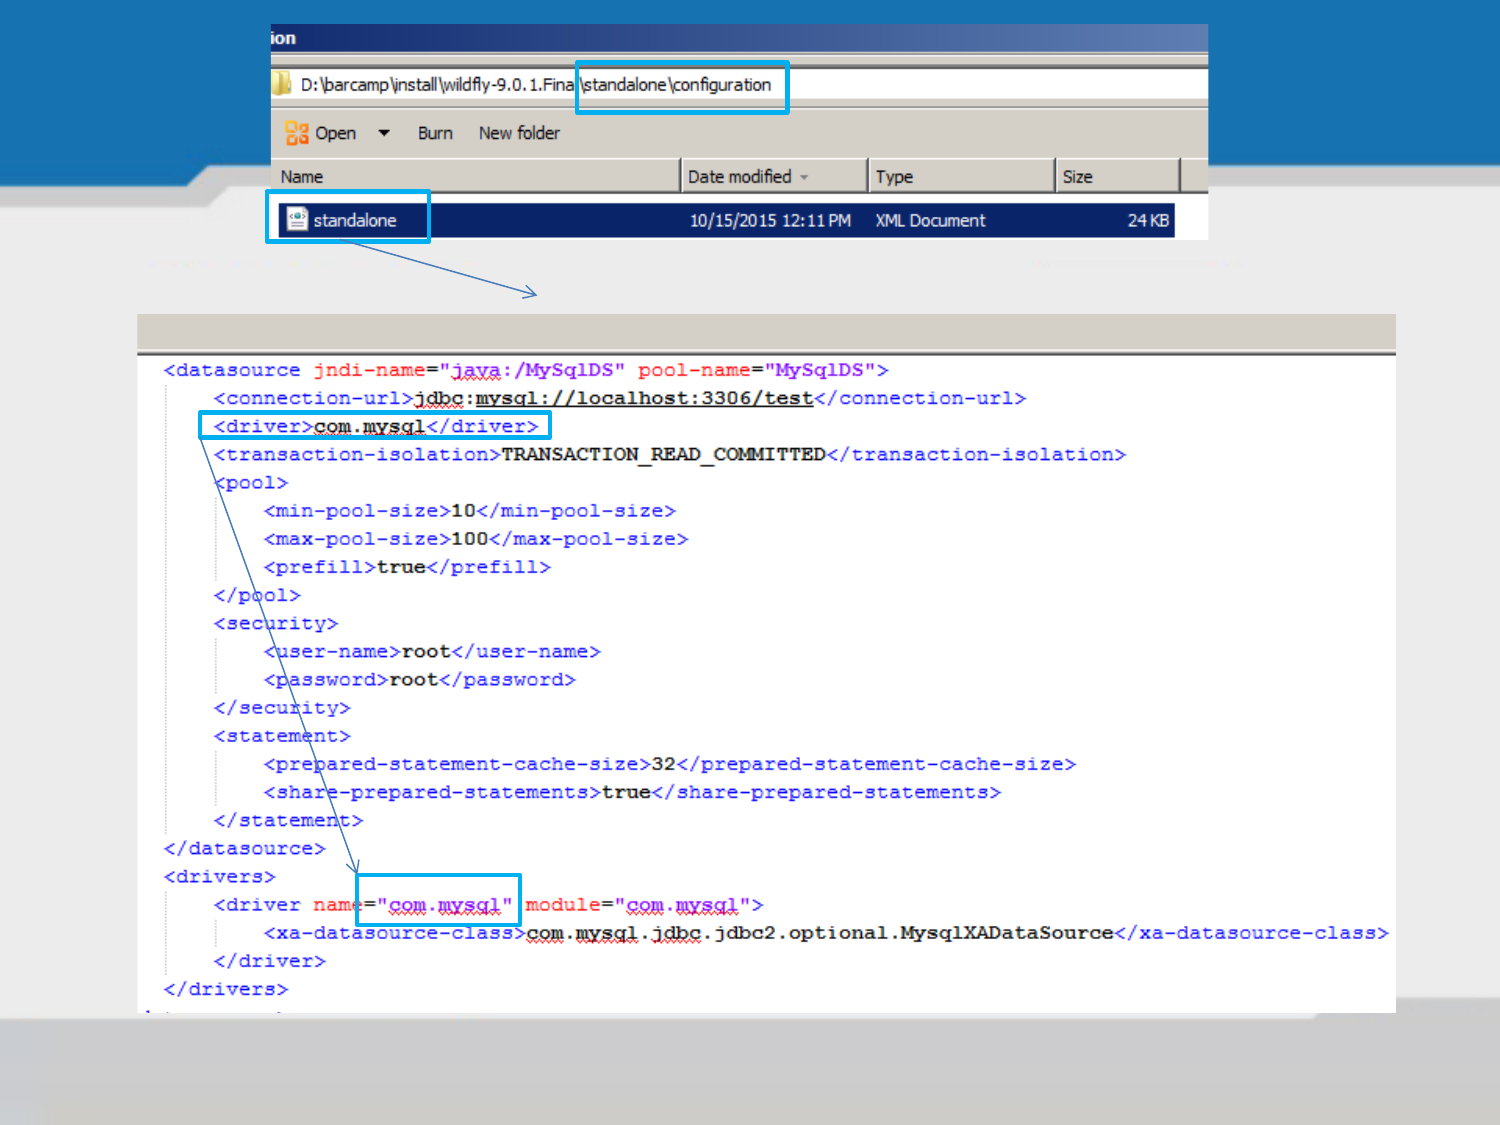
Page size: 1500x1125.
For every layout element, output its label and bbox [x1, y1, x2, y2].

text_box [199, 437, 358, 876]
picture [0, 0, 1500, 1125]
text_box [339, 239, 538, 296]
